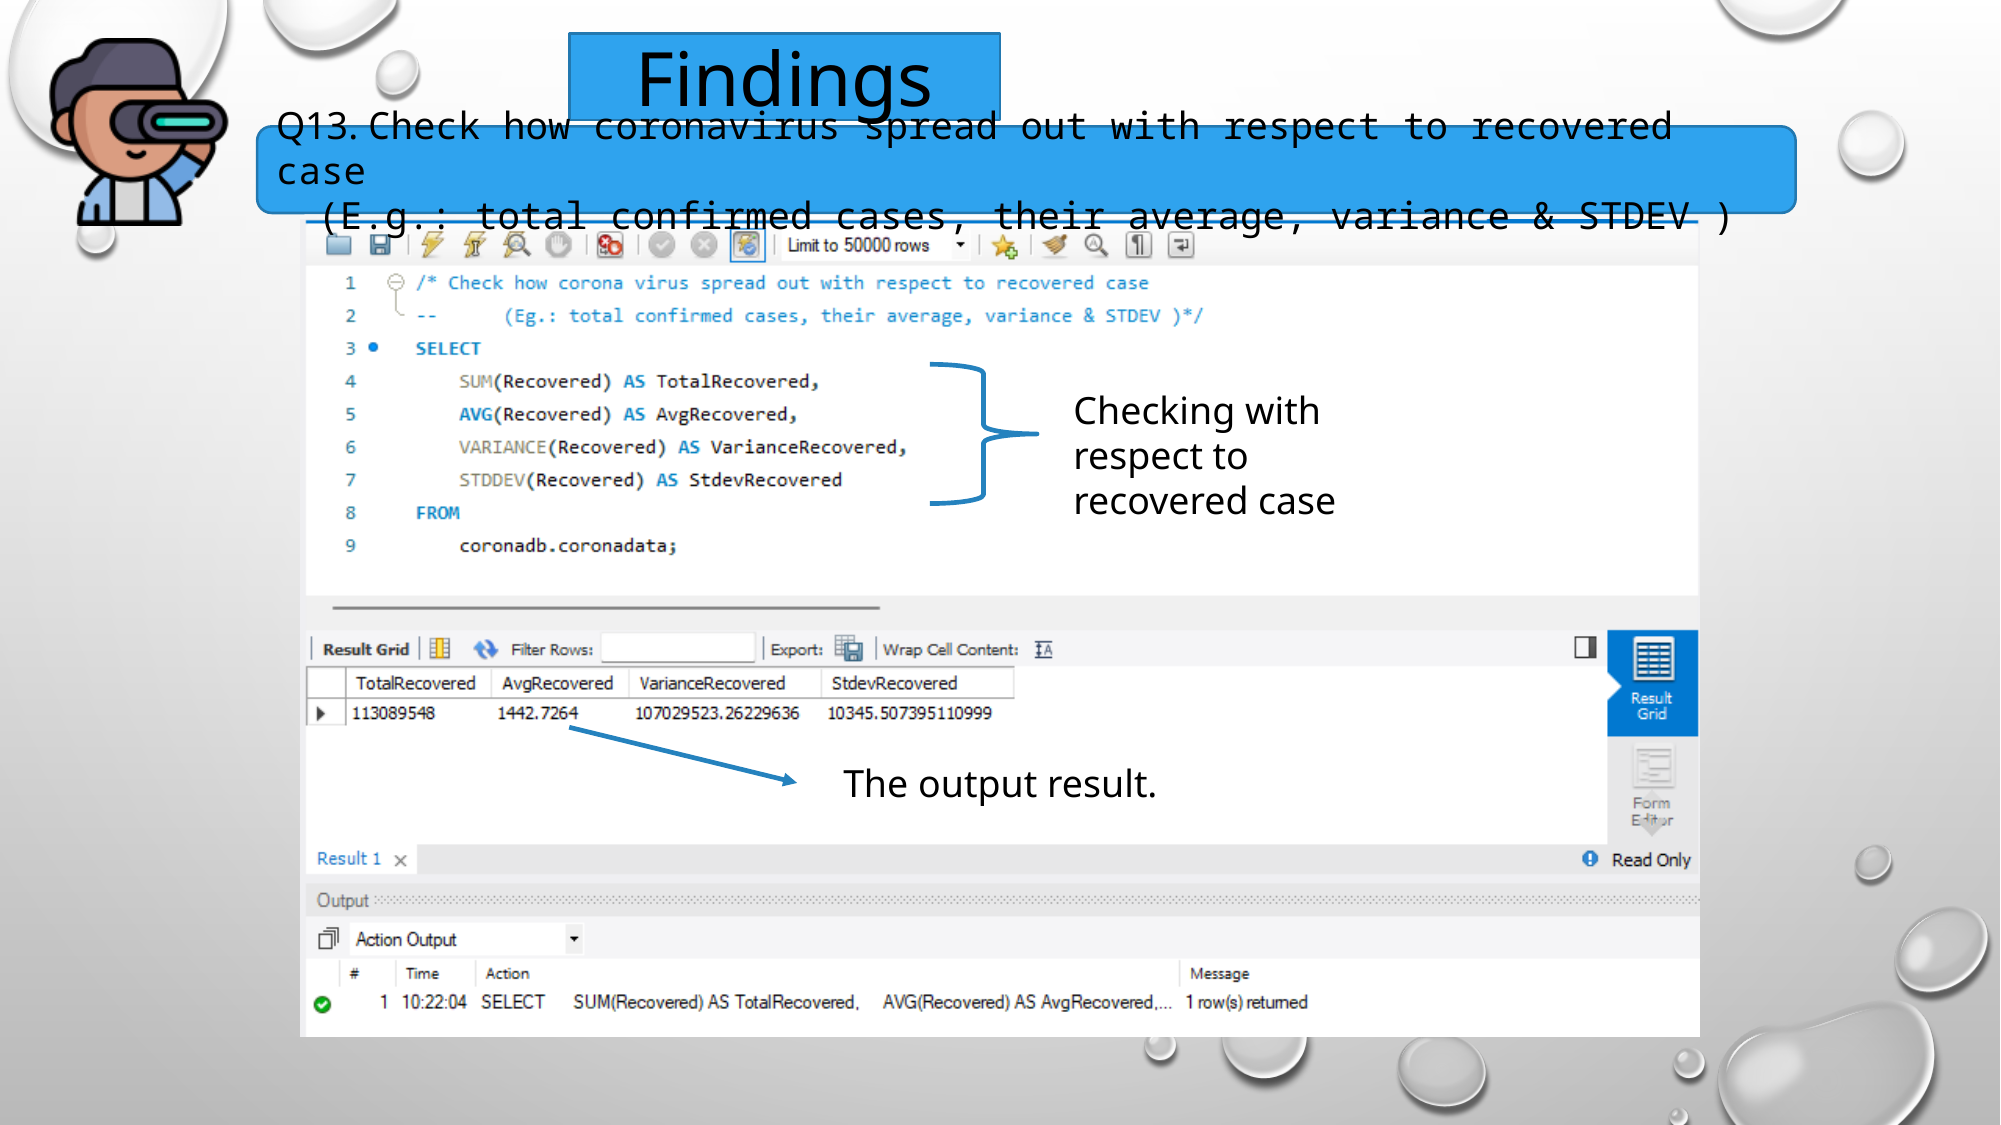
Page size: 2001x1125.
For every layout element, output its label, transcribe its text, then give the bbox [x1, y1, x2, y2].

text_box Q13. Check how coronavirus spread out with respect to recovered case (E.g.: total confirmed cases, their average, variance & STDEV ) [255, 125, 1797, 215]
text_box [568, 726, 798, 784]
text_box Findings [568, 32, 1001, 121]
picture [0, 0, 2000, 1125]
